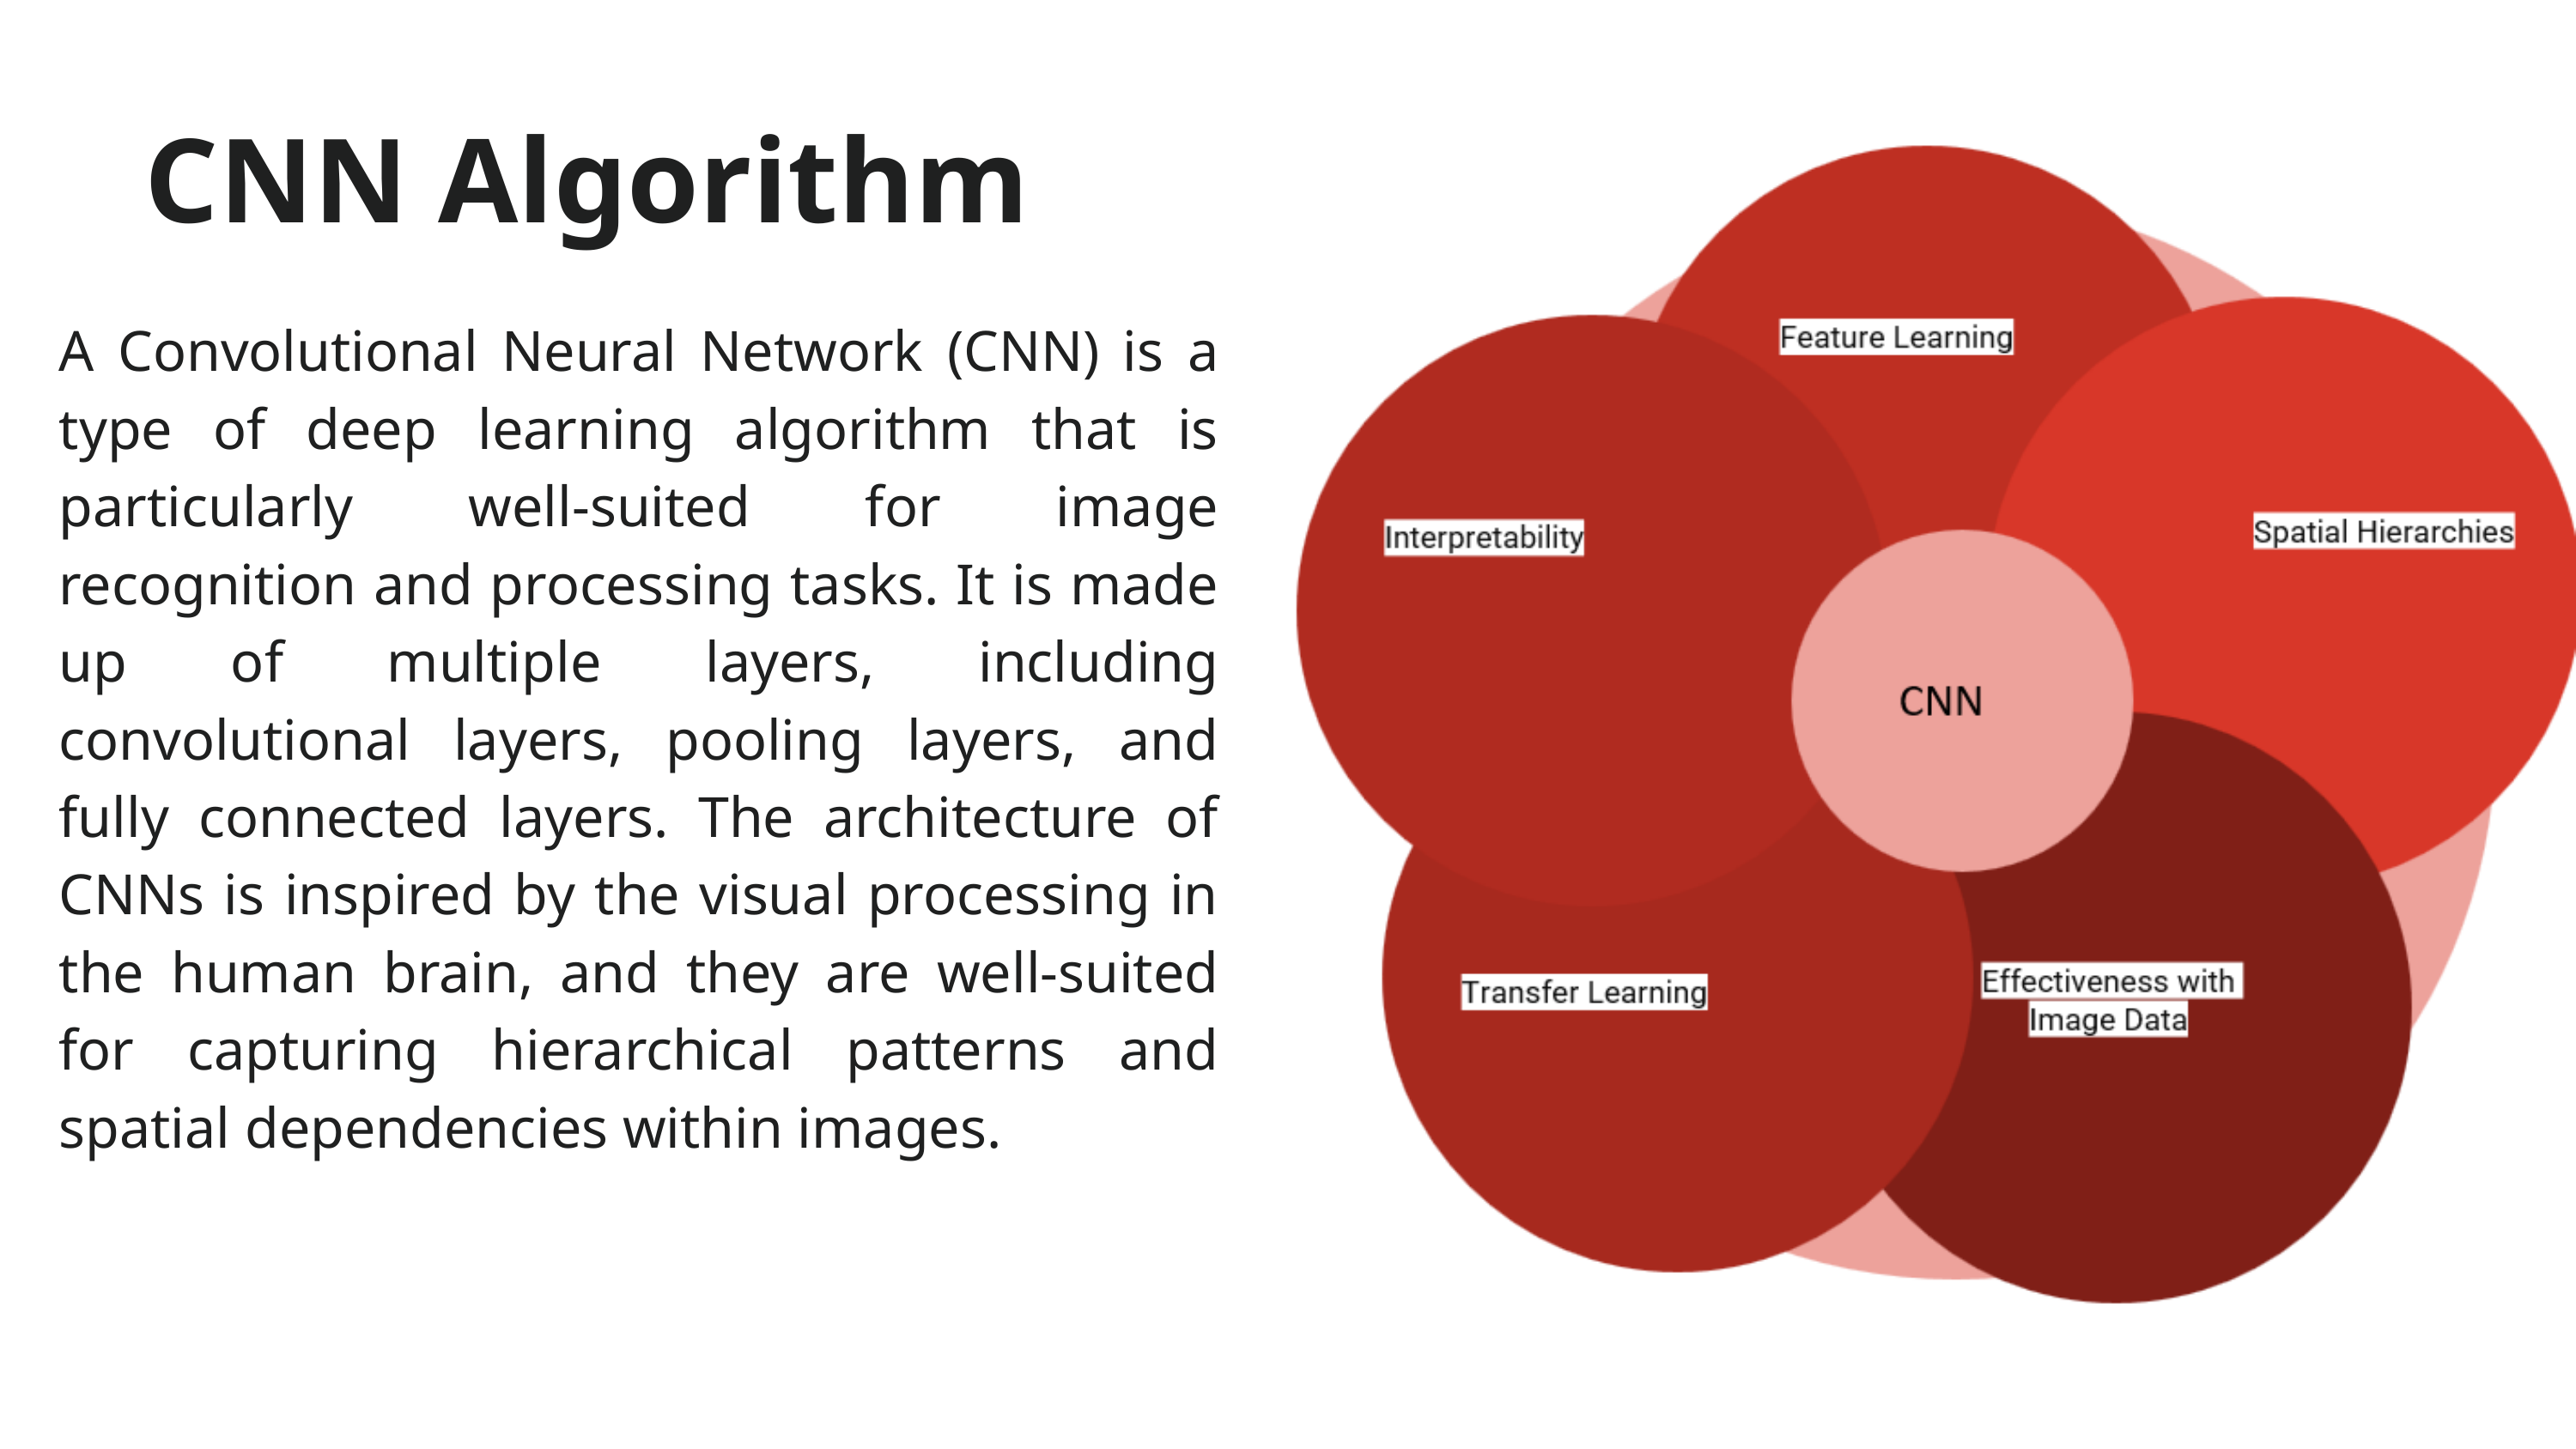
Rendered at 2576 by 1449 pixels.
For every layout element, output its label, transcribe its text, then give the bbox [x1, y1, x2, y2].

text_box CNN Algorithm [144, 82, 1070, 246]
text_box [1287, 130, 2576, 1304]
text_box A Convolutional Neural Network (CNN) is a type of deep learning algorithm that is particularly well-suited for image recognition and processing tasks. It is made up of multiple layers, including convolutional layers, pooling layers, and fully connected layers. The architecture of CNNs is inspired by the visual processing in the human brain, and they are well-suited for capturing hierarchical patterns and spatial dependencies within images. [58, 305, 1219, 1159]
